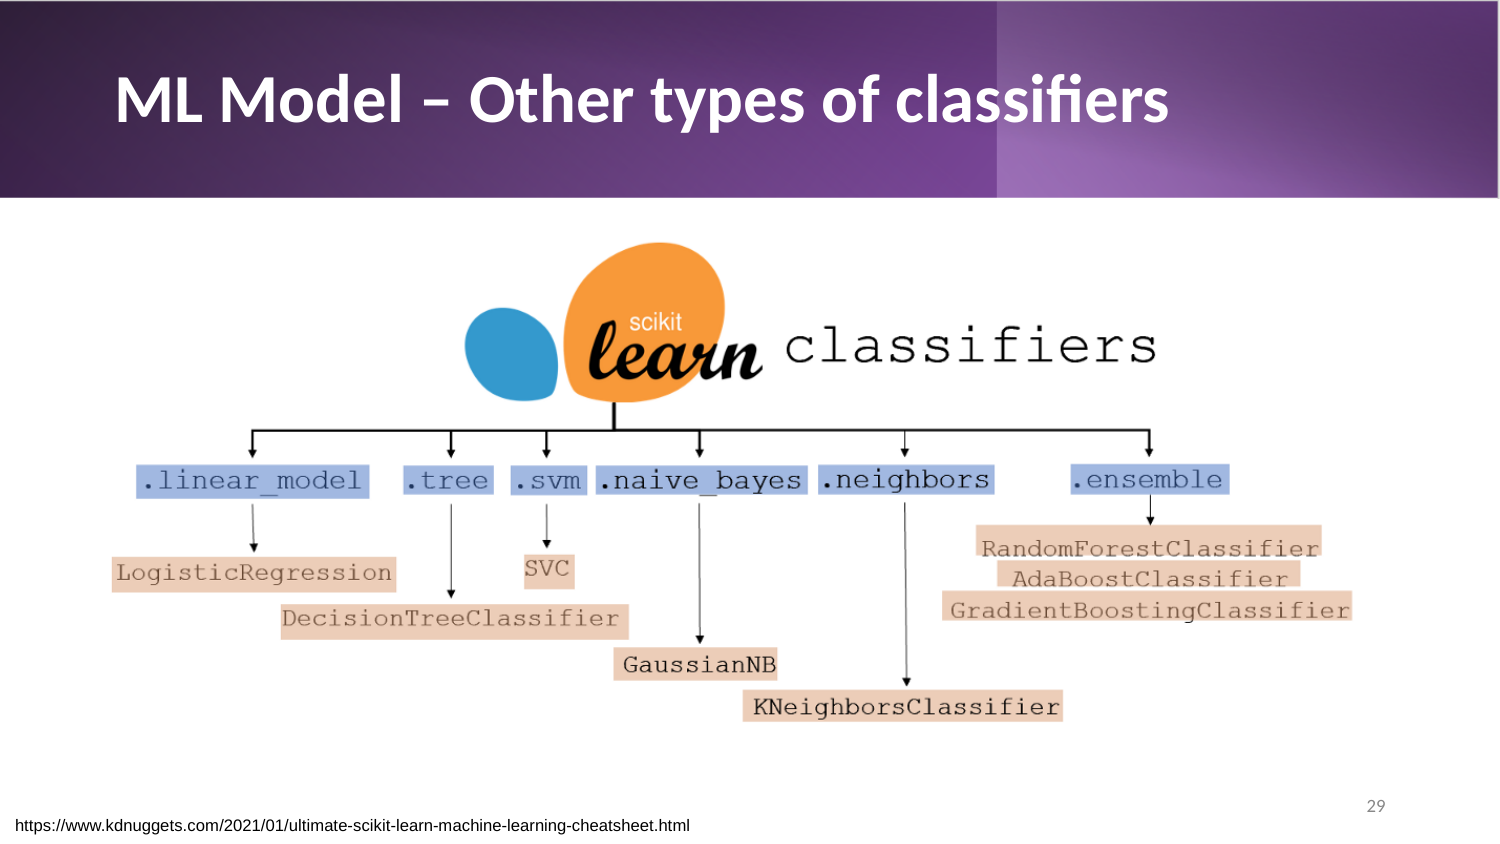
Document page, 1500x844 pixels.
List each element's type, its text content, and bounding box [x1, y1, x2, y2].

text_box https://www.kdnuggets.com/2021/01/ultimate-scikit-learn-machine-learning-cheatsheet.html [0, 807, 750, 843]
picture [94, 228, 1406, 748]
picture [0, 0, 1500, 199]
slide_number 29 [1059, 782, 1397, 827]
